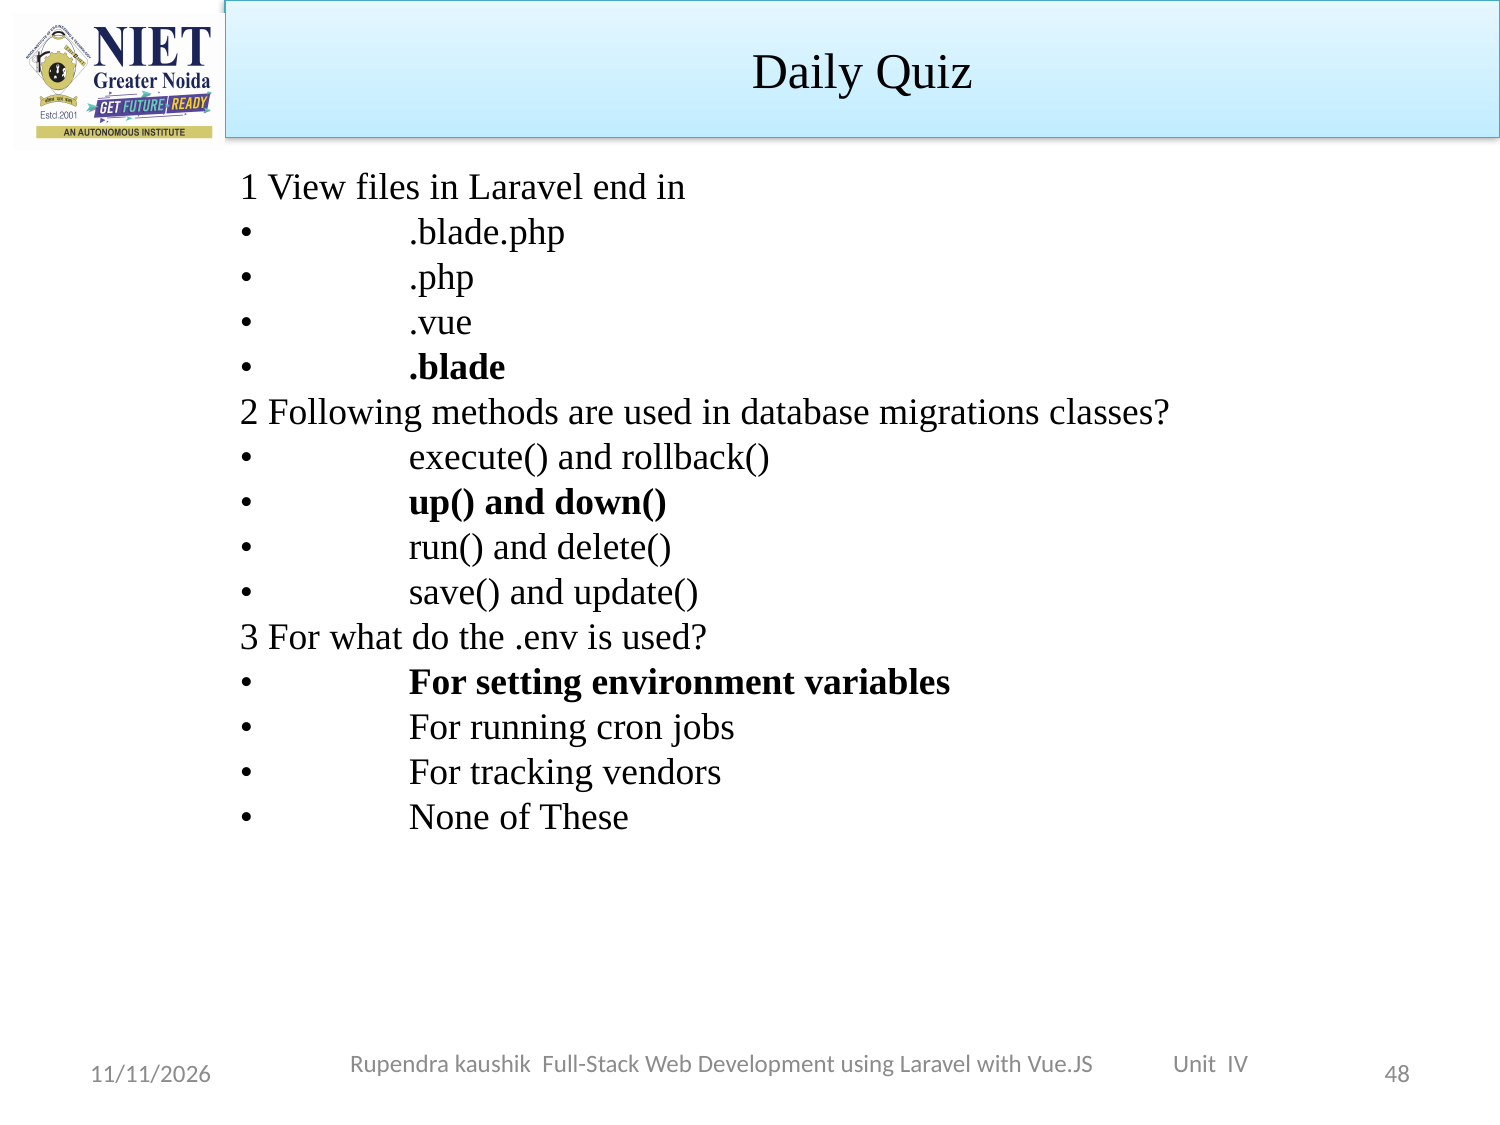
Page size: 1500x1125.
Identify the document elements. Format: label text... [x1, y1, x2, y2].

text_box 1 View files in Laravel end in • .blade.php • .php • .vue • .blade 2 Following methods are used in database migrations classes? • execute() and rollback() • up() and down() • run() and delete() • save() and update() 3 For what do the .env is used? • For setting environment variables • For running cron jobs • For tracking vendors • None of These [224, 154, 1438, 845]
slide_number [75, 1042, 425, 1103]
picture [13, 13, 226, 151]
text_box Daily Quiz [224, 0, 1500, 138]
slide_number 48 [1074, 1042, 1425, 1103]
footer Rupendra kaushik Full-Stack Web Development using Laravel with Vue.JS Unit IV [312, 1032, 1288, 1093]
